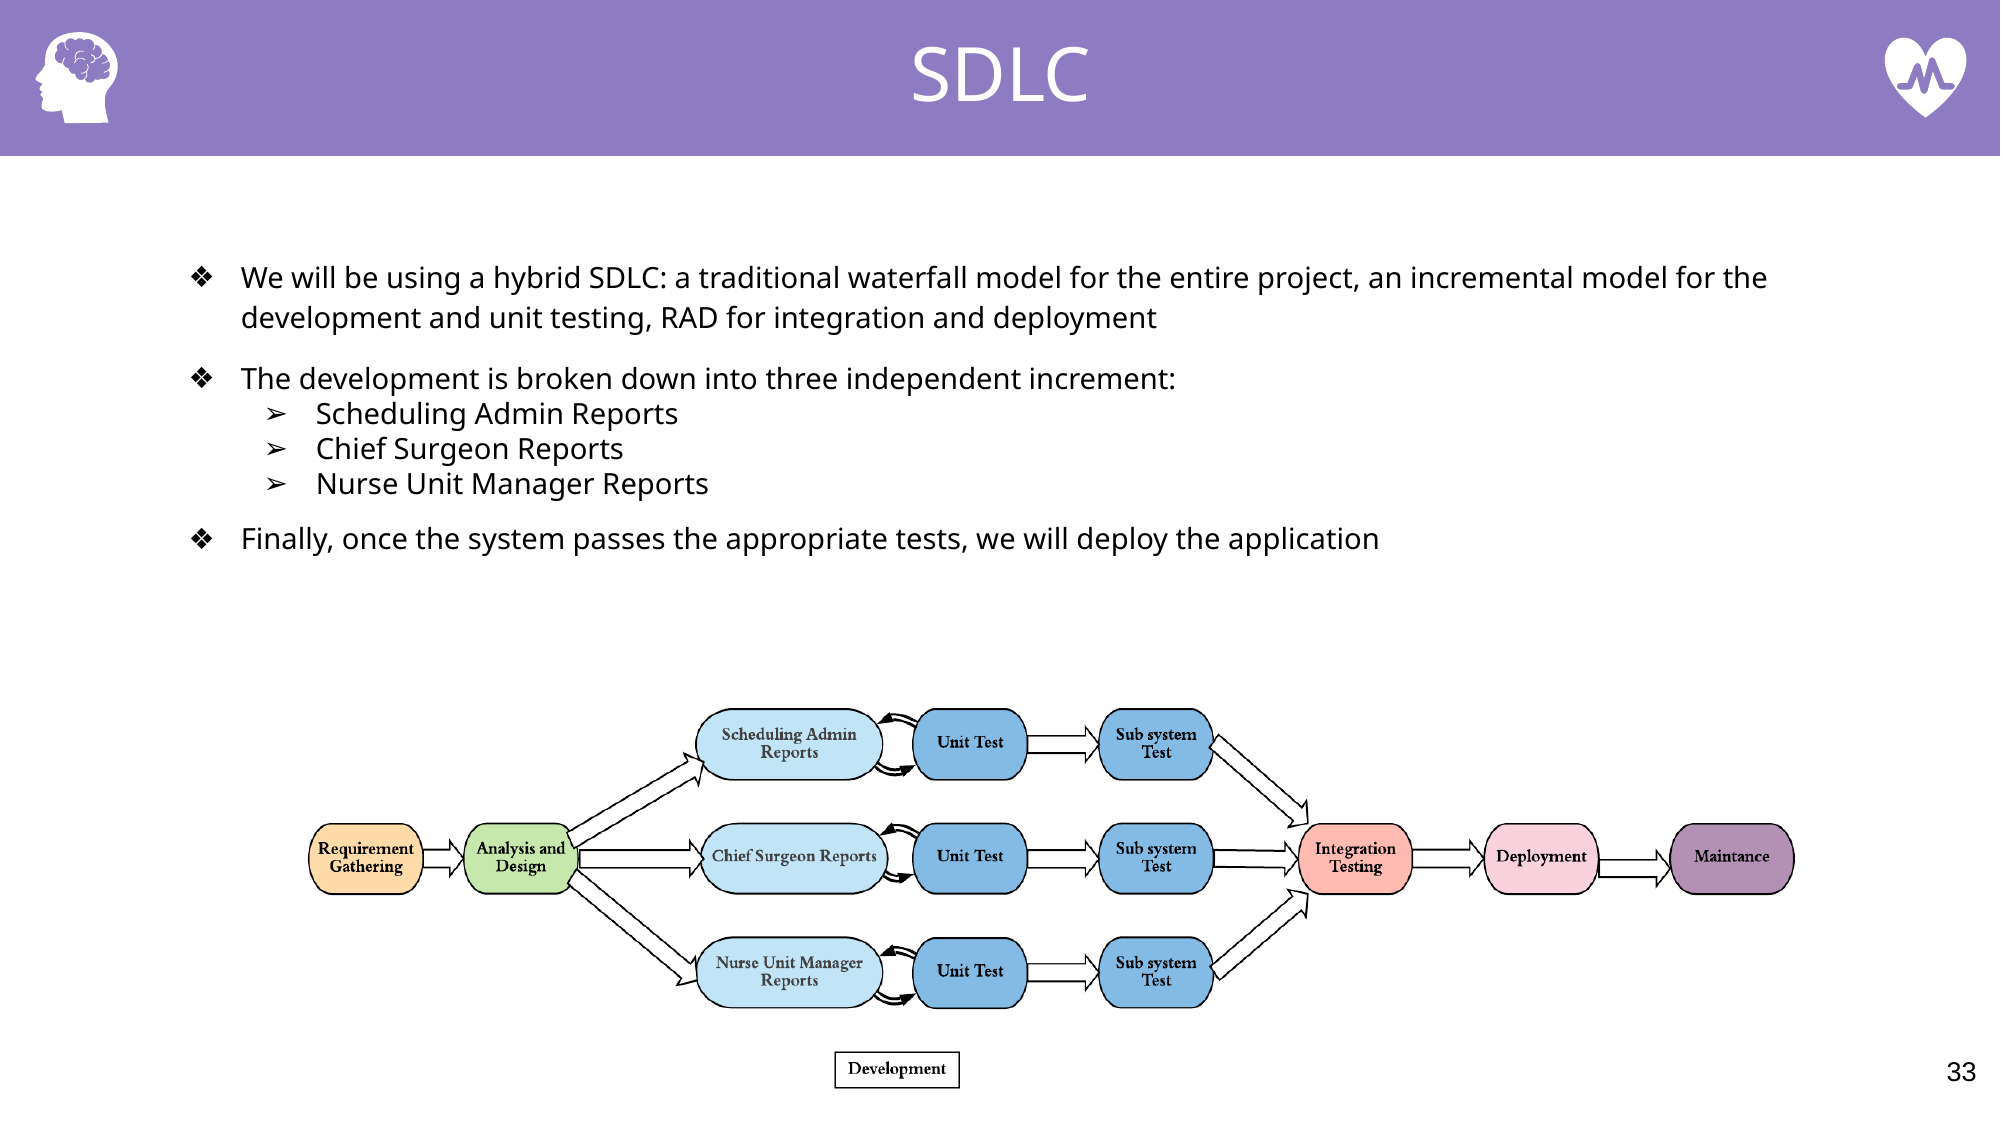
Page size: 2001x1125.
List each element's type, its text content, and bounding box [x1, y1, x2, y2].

text_box We will be using a hybrid SDLC: a traditional waterfall model for the entire project, an incremental model for the development and unit testing, RAD for integration and deployment The development is broken down into three independent increment: Scheduling Admin Reports Chief Surgeon Reports Nurse Unit Manager Reports Finally, once the system passes the appropriate tests, we will deploy the application [150, 246, 1904, 632]
list SDLC [51, 18, 1951, 138]
text_box [35, 32, 118, 124]
text_box [0, 0, 2000, 156]
text_box [1884, 37, 1967, 118]
slide_number 33 [1893, 1038, 1992, 1125]
picture [217, 669, 1885, 1125]
